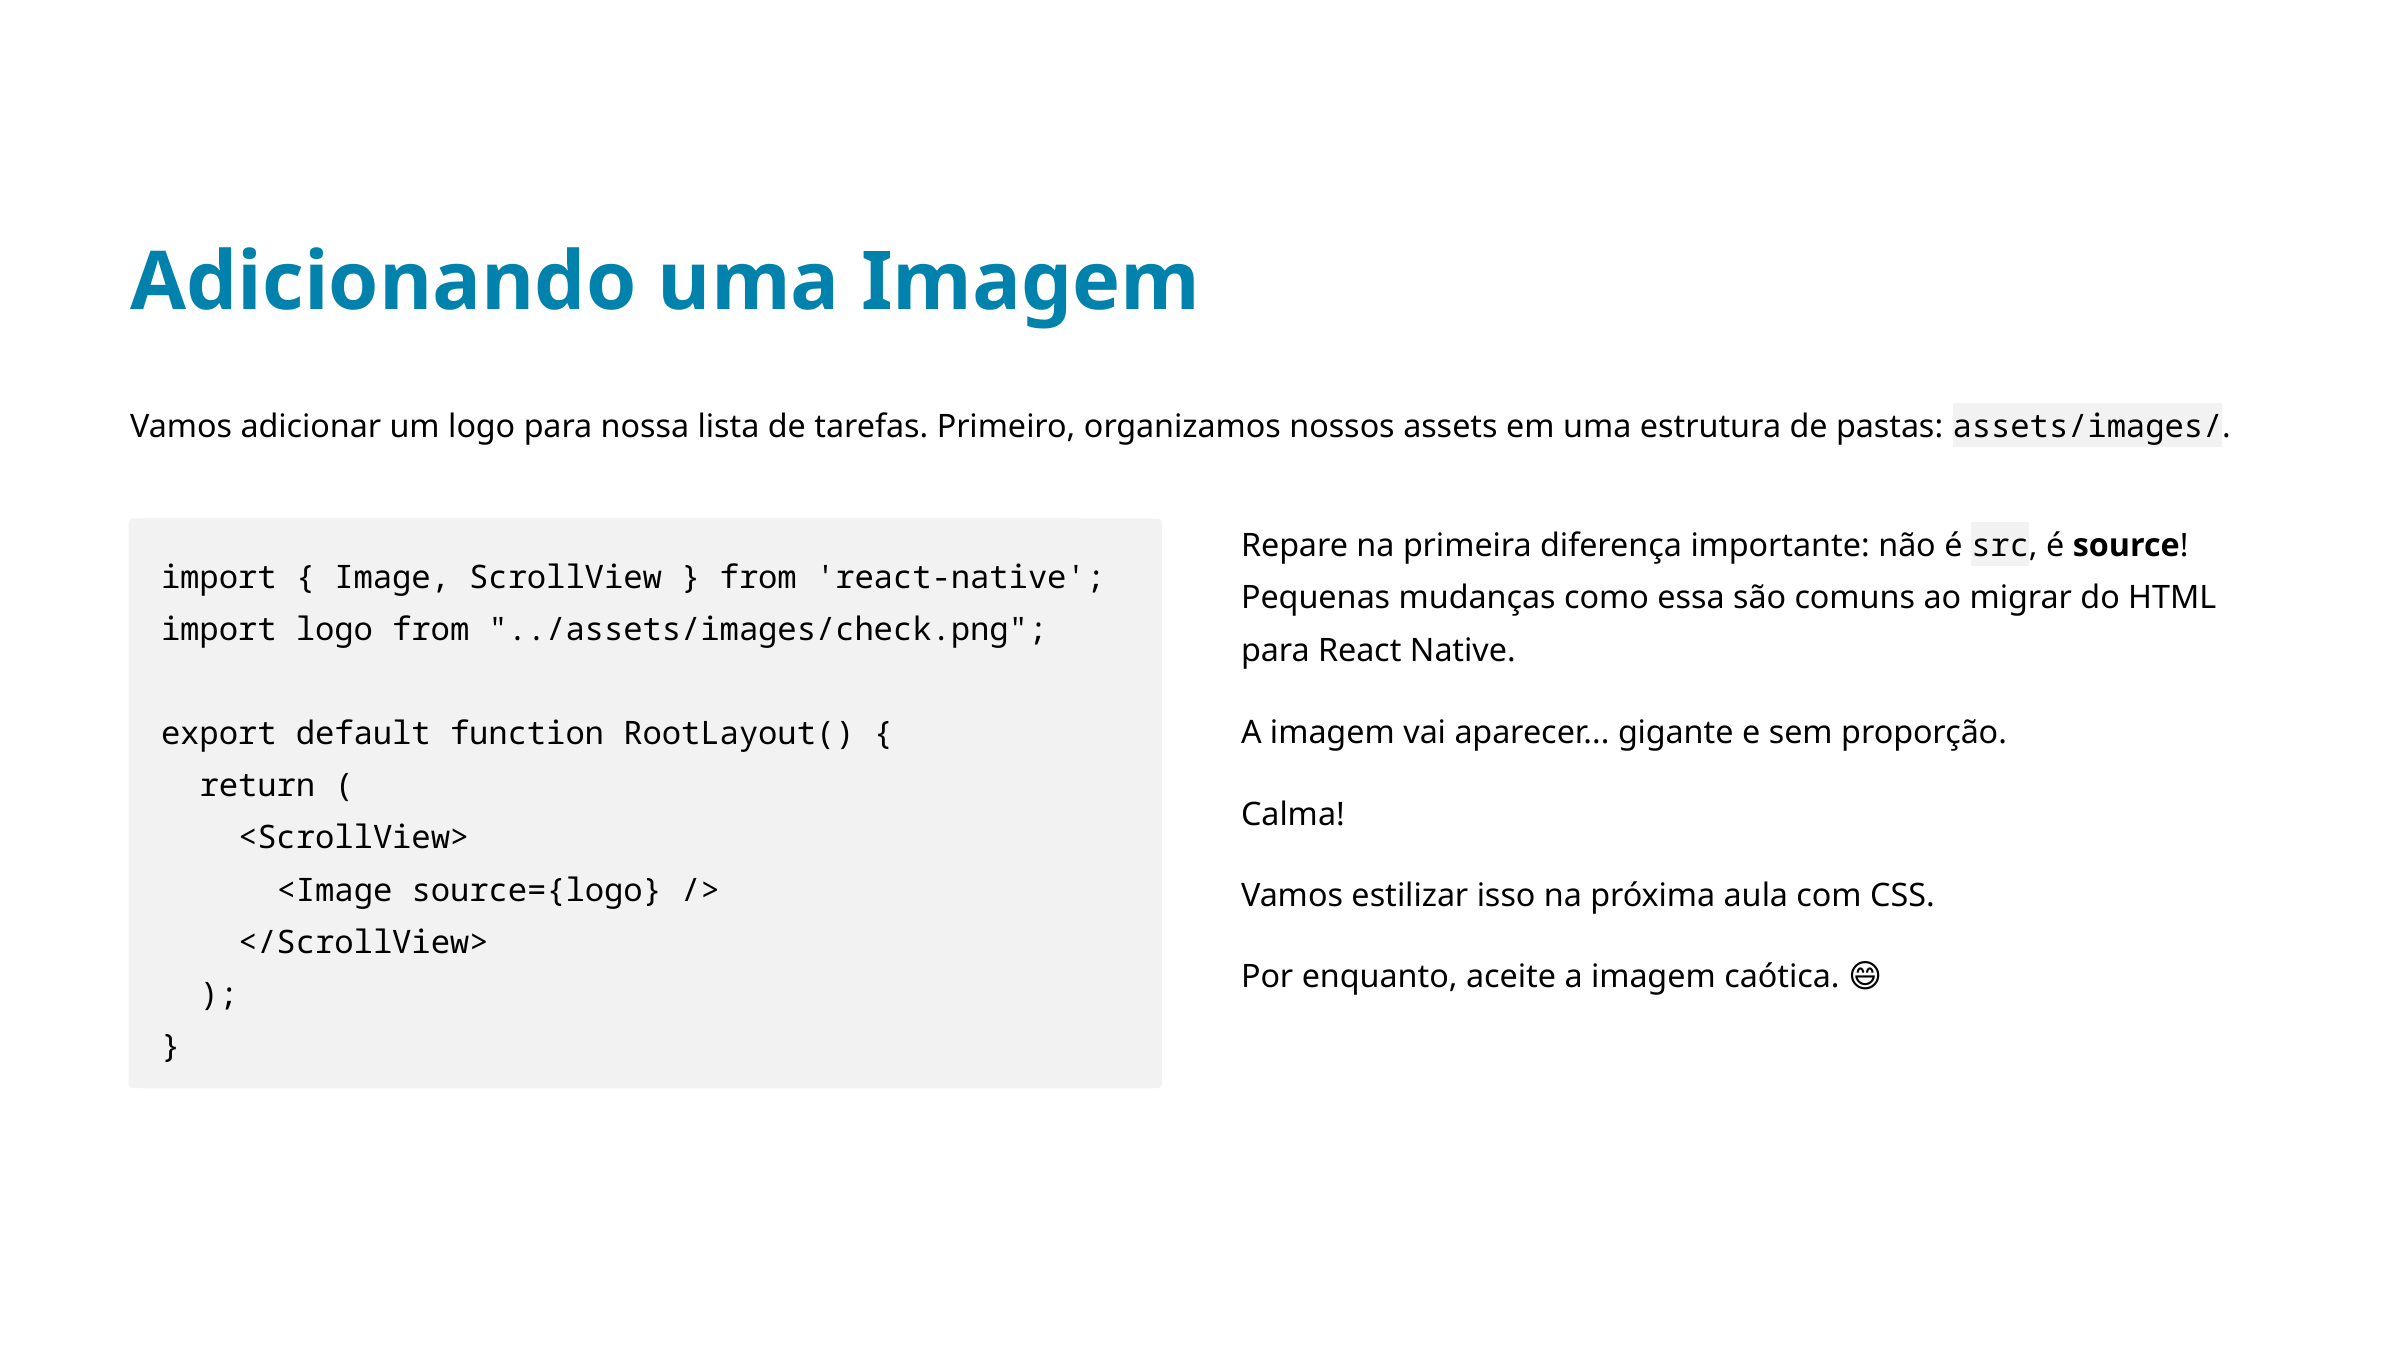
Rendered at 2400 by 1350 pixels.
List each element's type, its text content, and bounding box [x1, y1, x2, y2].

text_box Vamos adicionar um logo para nossa lista de tarefas. Primeiro, organizamos nossos assets em uma estrutura de pastas: assets/images/. [130, 391, 2270, 446]
text_box Repare na primeira diferença importante: não é src, é source! Pequenas mudanças como essa são comuns ao migrar do HTML para React Native. [1240, 511, 2272, 669]
text_box [128, 518, 1162, 1089]
text_box import { Image, ScrollView } from 'react-native'; import logo from "../assets/images/check.png"; export default function RootLayout() { return ( <ScrollView> <Image source={logo} /> </ScrollView> ); } [161, 542, 1130, 1064]
text_box A imagem vai aparecer... gigante e sem proporção. [1240, 697, 2272, 751]
text_box Vamos estilizar isso na próxima aula com CSS. [1240, 860, 2272, 913]
text_box Por enquanto, aceite a imagem caótica. 😄 [1240, 942, 2272, 995]
text_box Calma! [1240, 779, 2272, 832]
text_box Adicionando uma Imagem [130, 225, 1148, 327]
